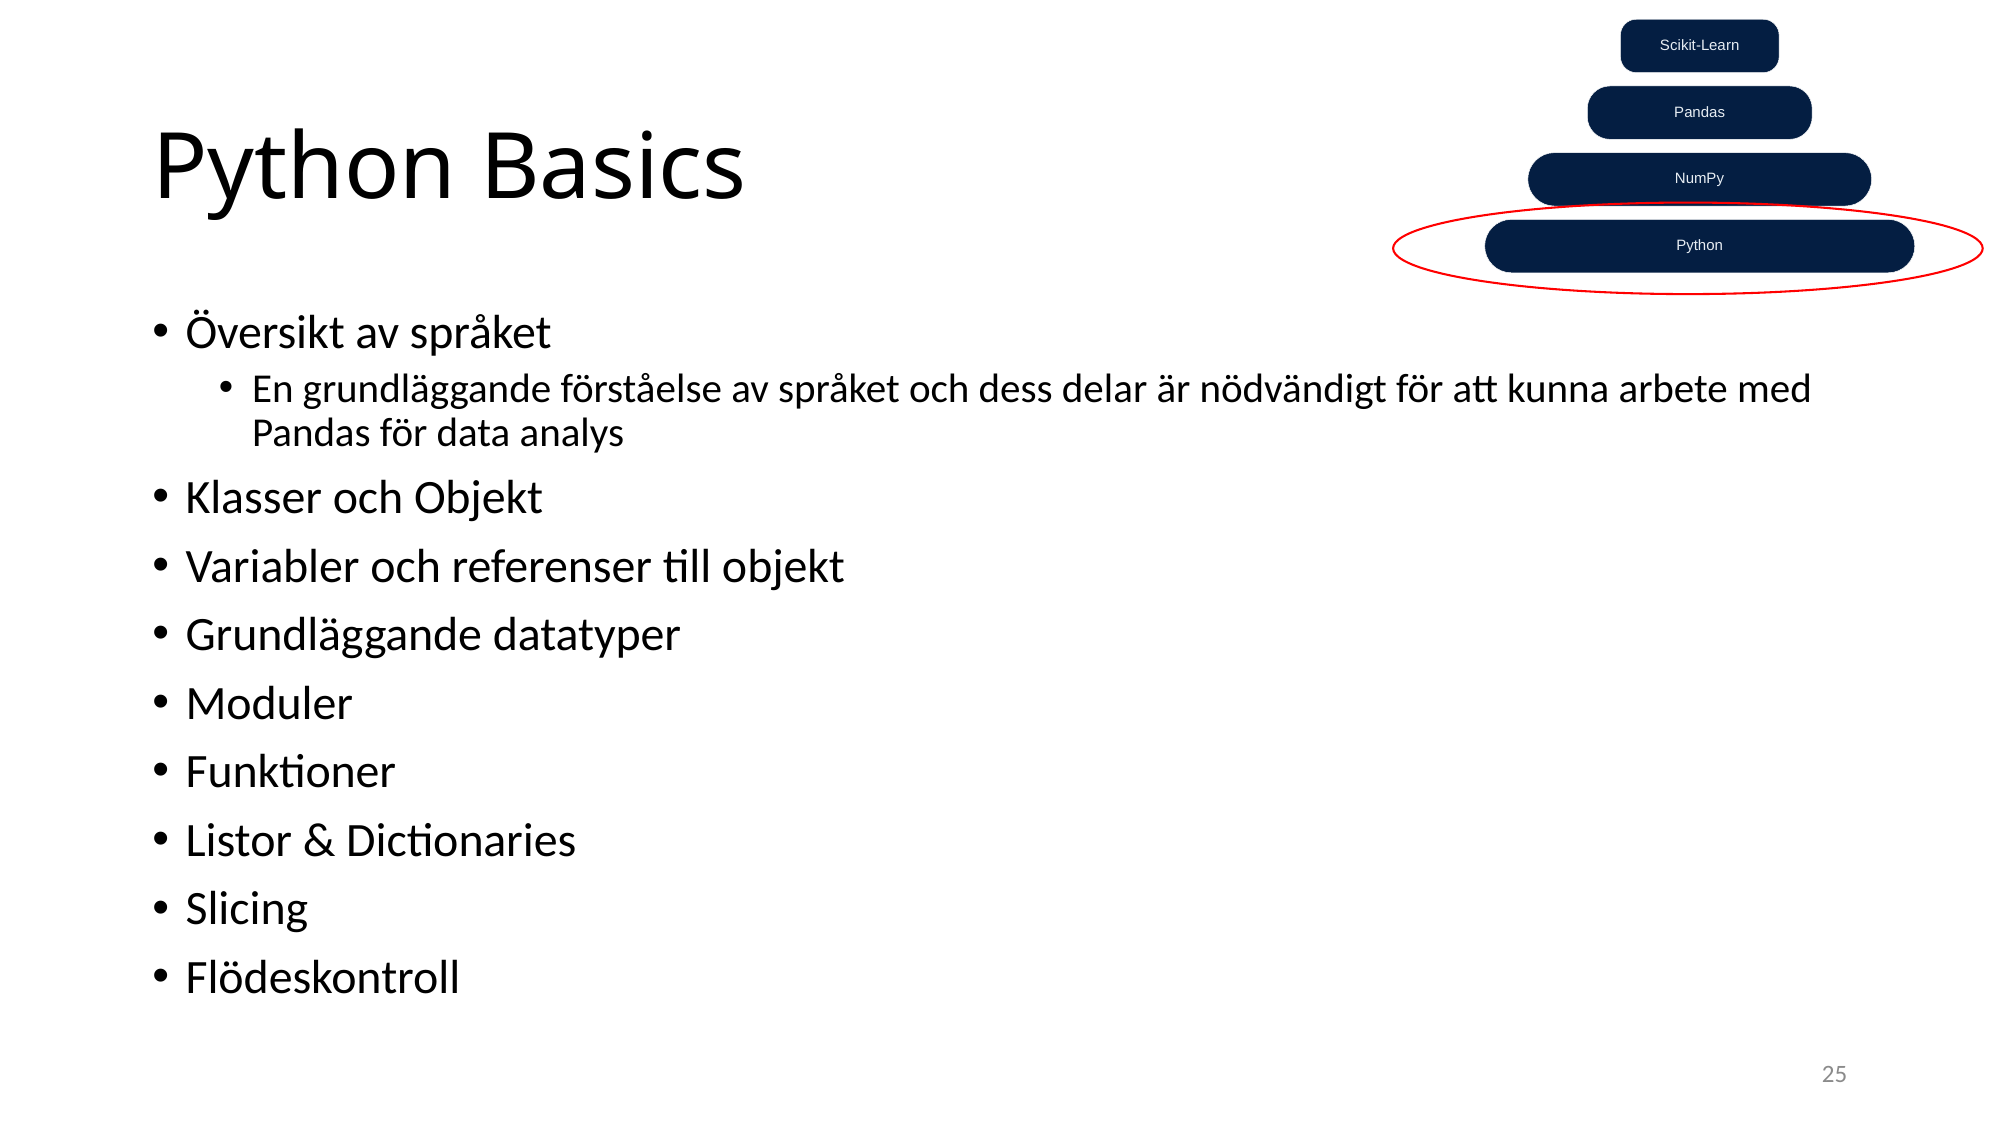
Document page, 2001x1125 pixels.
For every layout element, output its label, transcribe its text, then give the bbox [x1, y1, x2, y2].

text_box [1392, 214, 1984, 296]
title Python Basics [137, 59, 1483, 278]
list Översikt av språket En grundläggande förståelse av språket och dess delar är nödvändigt för att kunna arbete med Pandas för data analys Klasser och Objekt Variabler och referenser till objekt Grundläggande datatyper Moduler Funktioner Listor & Dictionaries Slicing Flödeskontroll [137, 299, 1863, 1014]
slide_number 25 [1412, 1042, 1863, 1103]
picture [1483, 18, 1916, 274]
